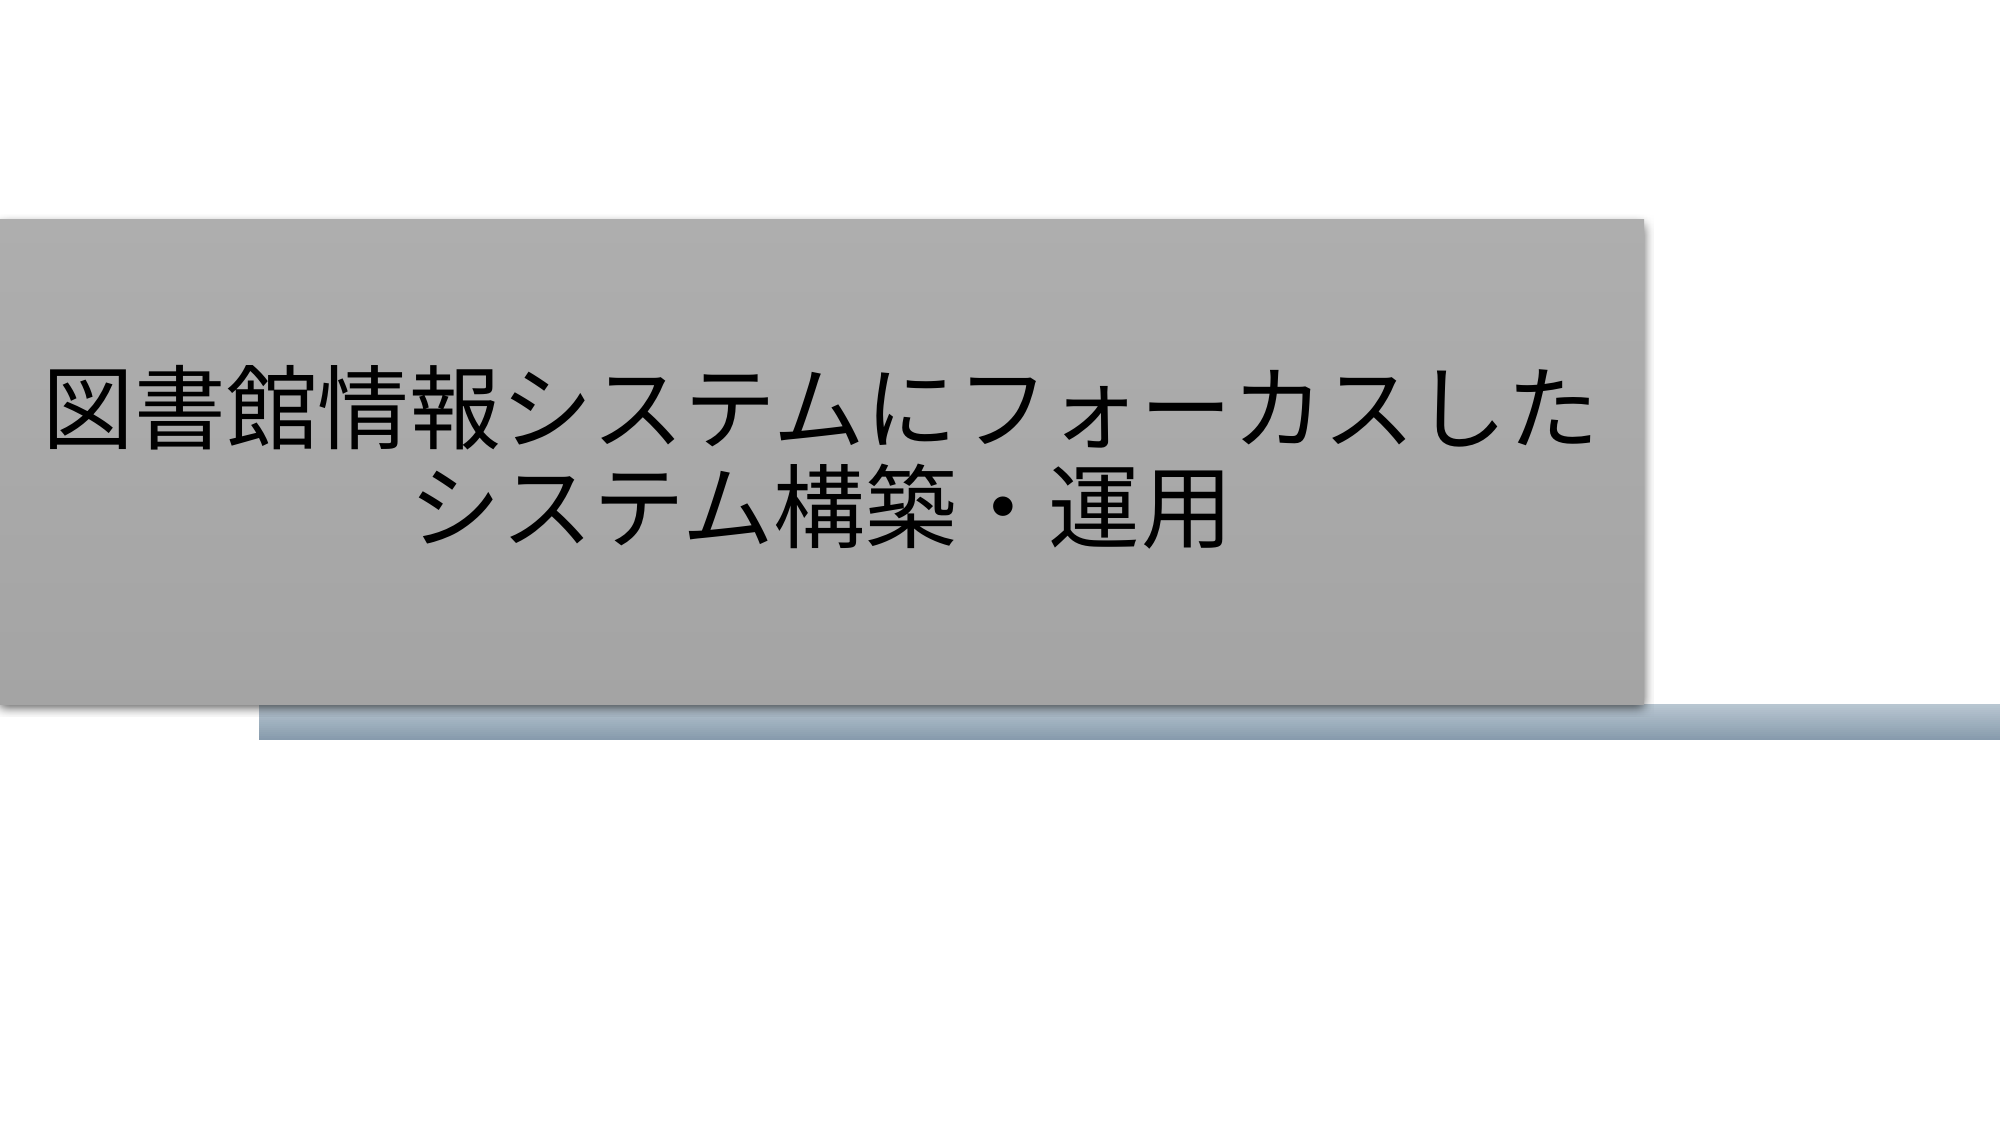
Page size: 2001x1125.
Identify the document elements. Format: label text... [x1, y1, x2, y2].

title 図書館情報システムにフォーカスしたシステム構築・運⽤ [0, 219, 1645, 705]
picture [259, 704, 2000, 740]
